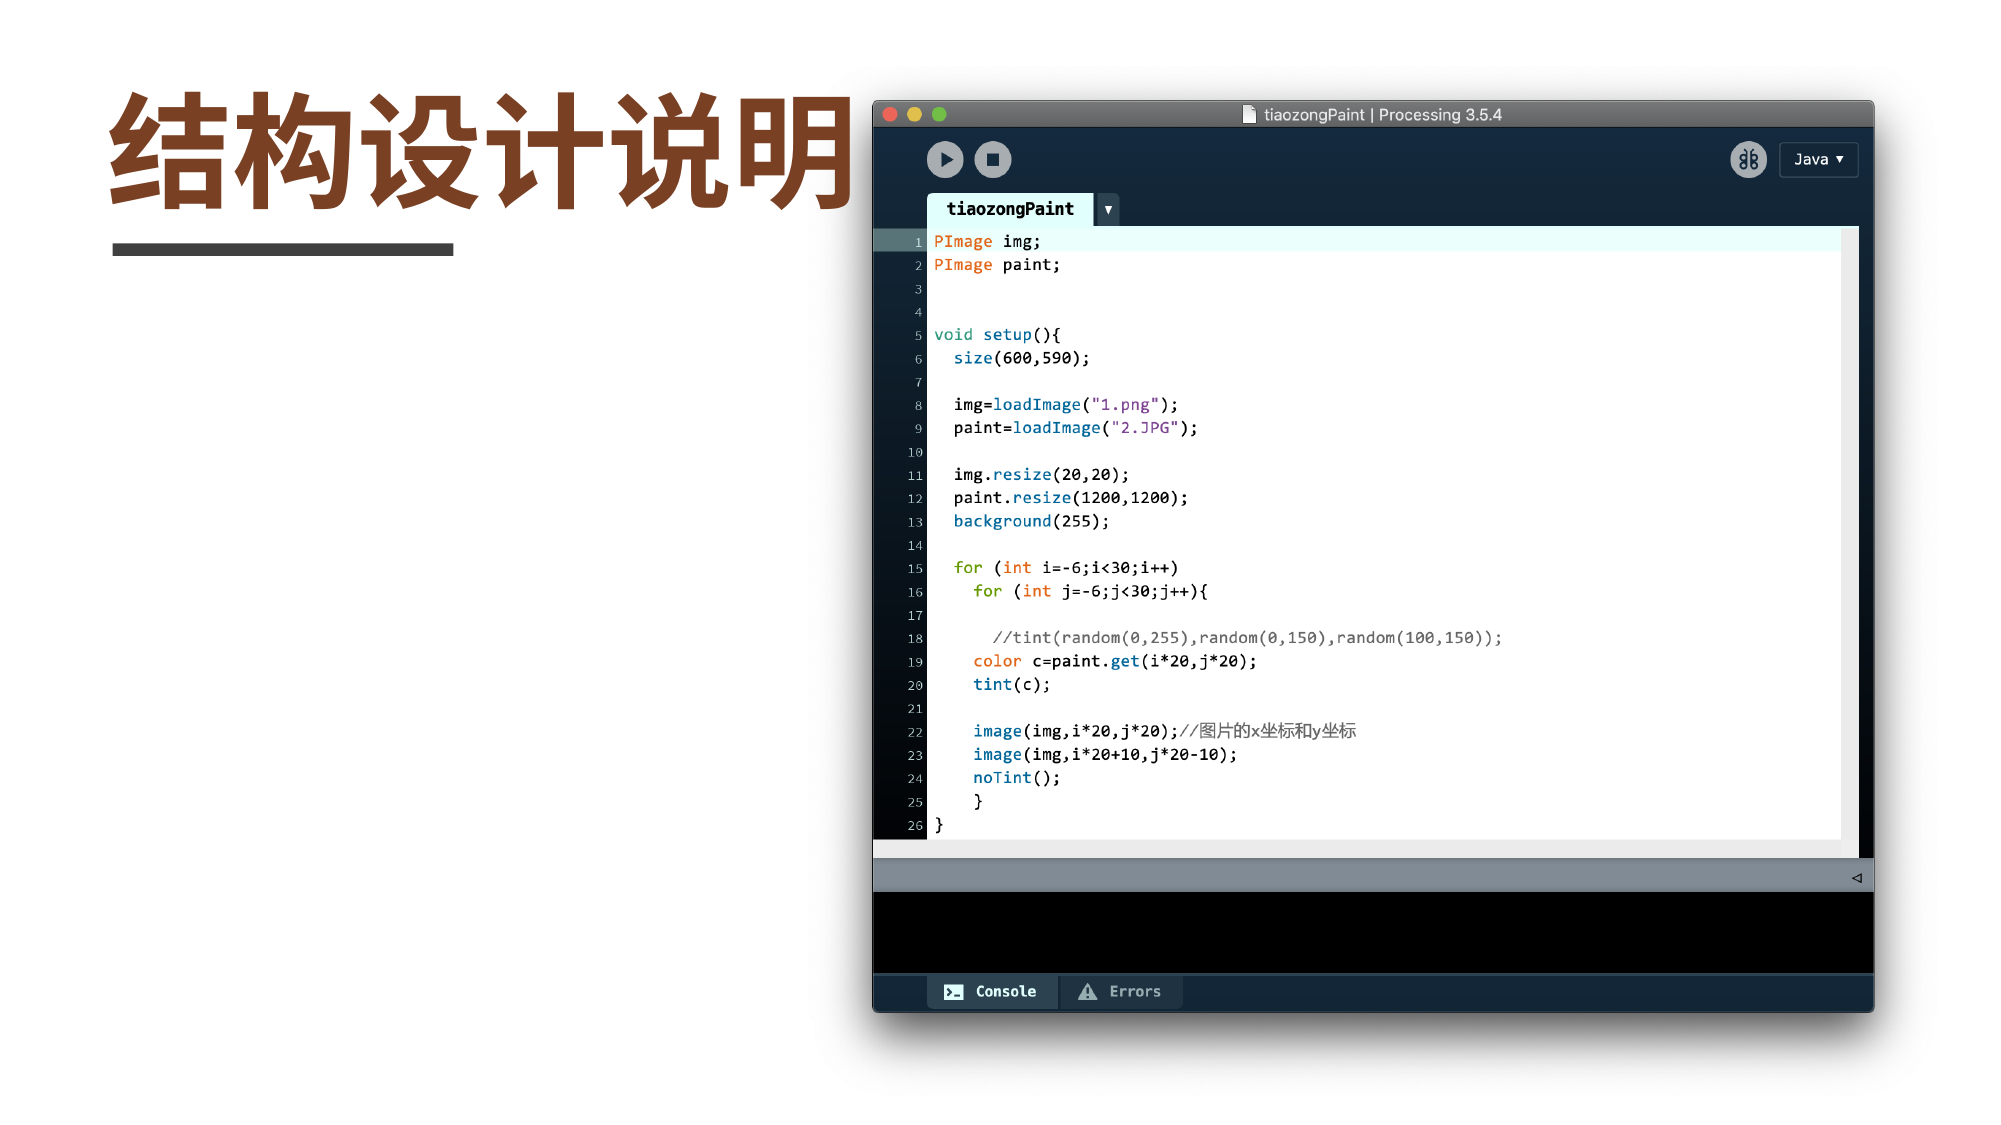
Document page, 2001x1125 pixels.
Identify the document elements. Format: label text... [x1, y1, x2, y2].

picture [475, 66, 2000, 1125]
text_box [111, 242, 454, 257]
text_box 结构设计说明 [93, 66, 475, 232]
